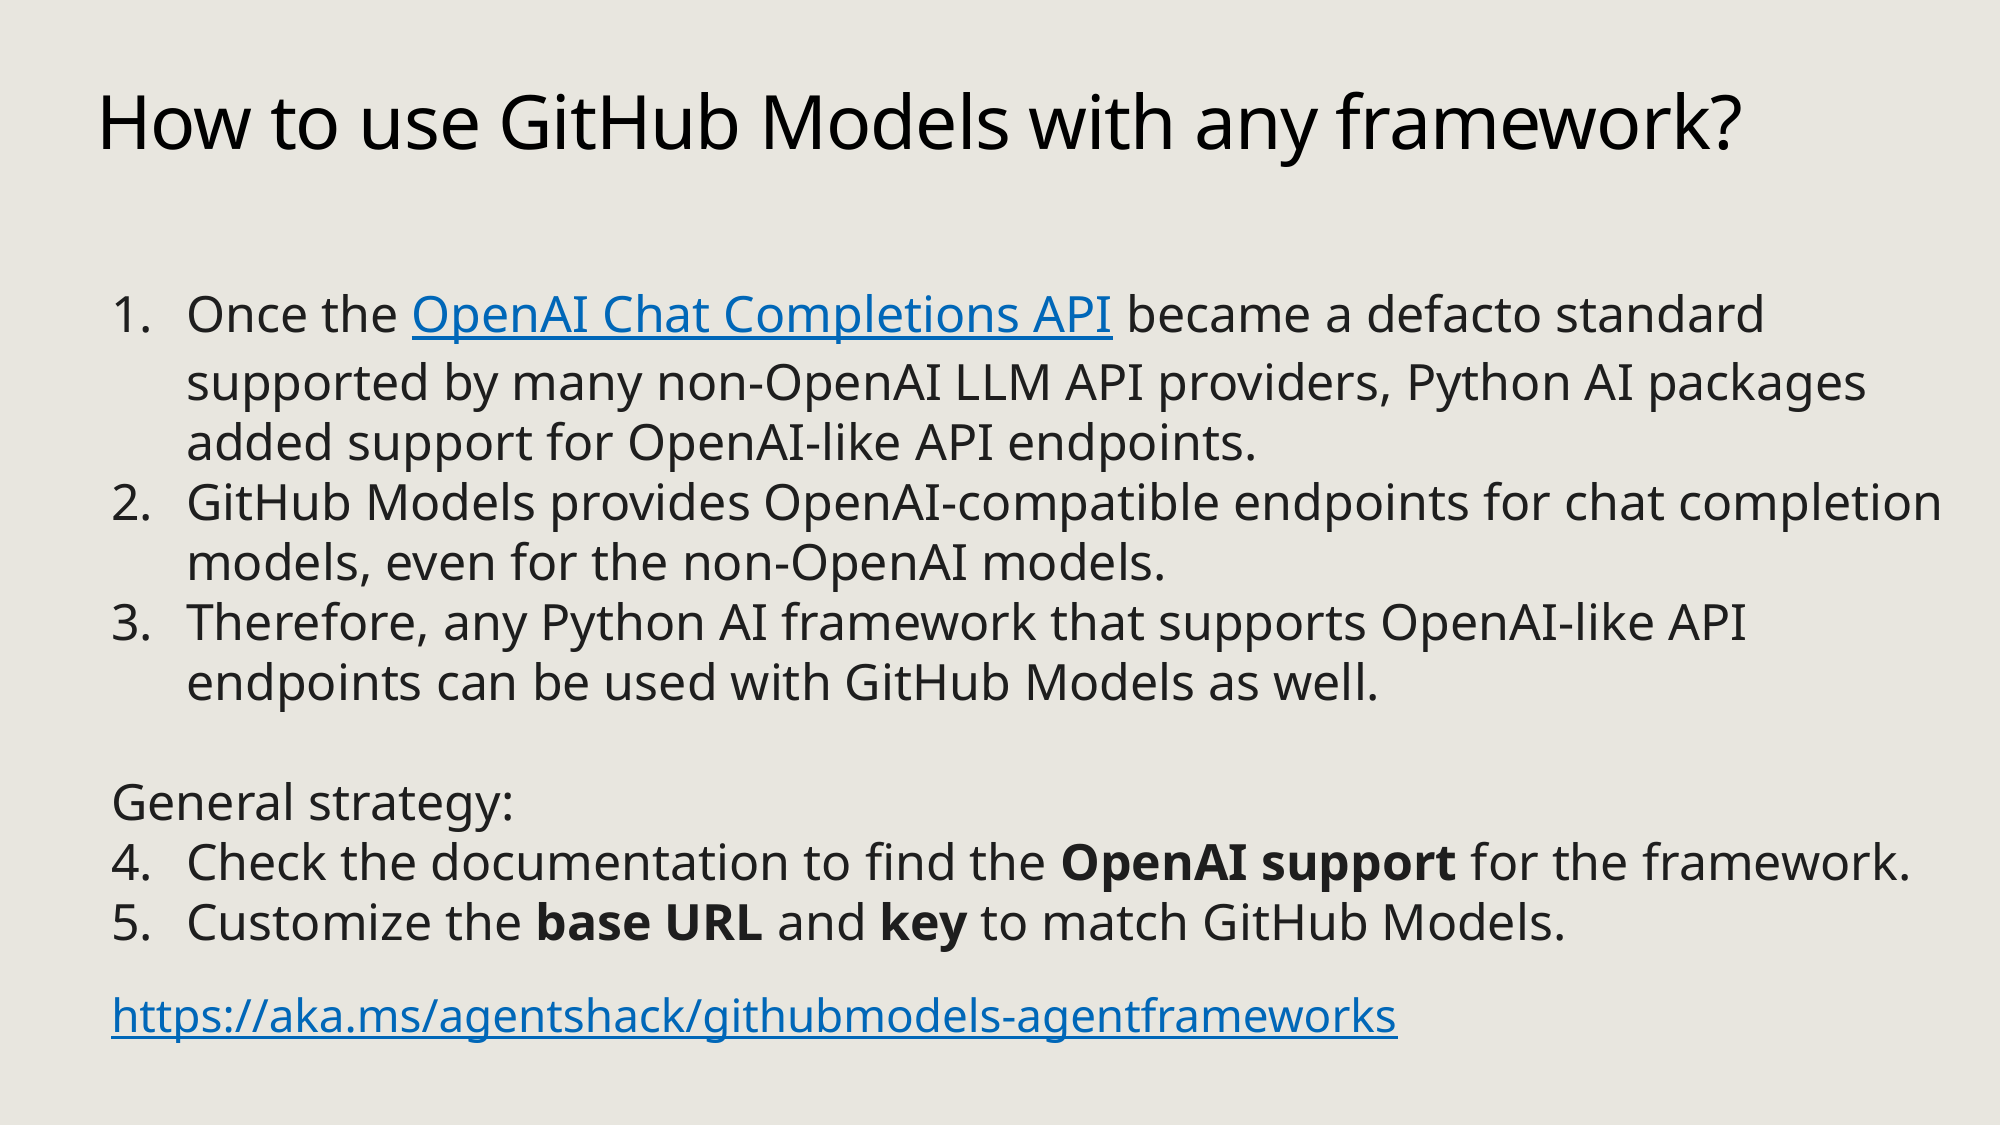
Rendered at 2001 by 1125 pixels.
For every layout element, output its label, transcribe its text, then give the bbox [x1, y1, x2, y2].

text_box Once the OpenAI Chat Completions API became a defacto standard supported by many non-OpenAI LLM API providers, Python AI packages added support for OpenAI-like API endpoints. GitHub Models provides OpenAI-compatible endpoints for chat completion models, even for the non-OpenAI models. Therefore, any Python AI framework that supports OpenAI-like API endpoints can be used with GitHub Models as well. General strategy: Check the documentation to find the OpenAI support for the framework. Customize the base URL and key to match GitHub Models. [96, 274, 1972, 958]
title How to use GitHub Models with any framework? [96, 75, 1904, 166]
text_box https://aka.ms/agentshack/githubmodels-agentframeworks [96, 979, 1987, 1057]
